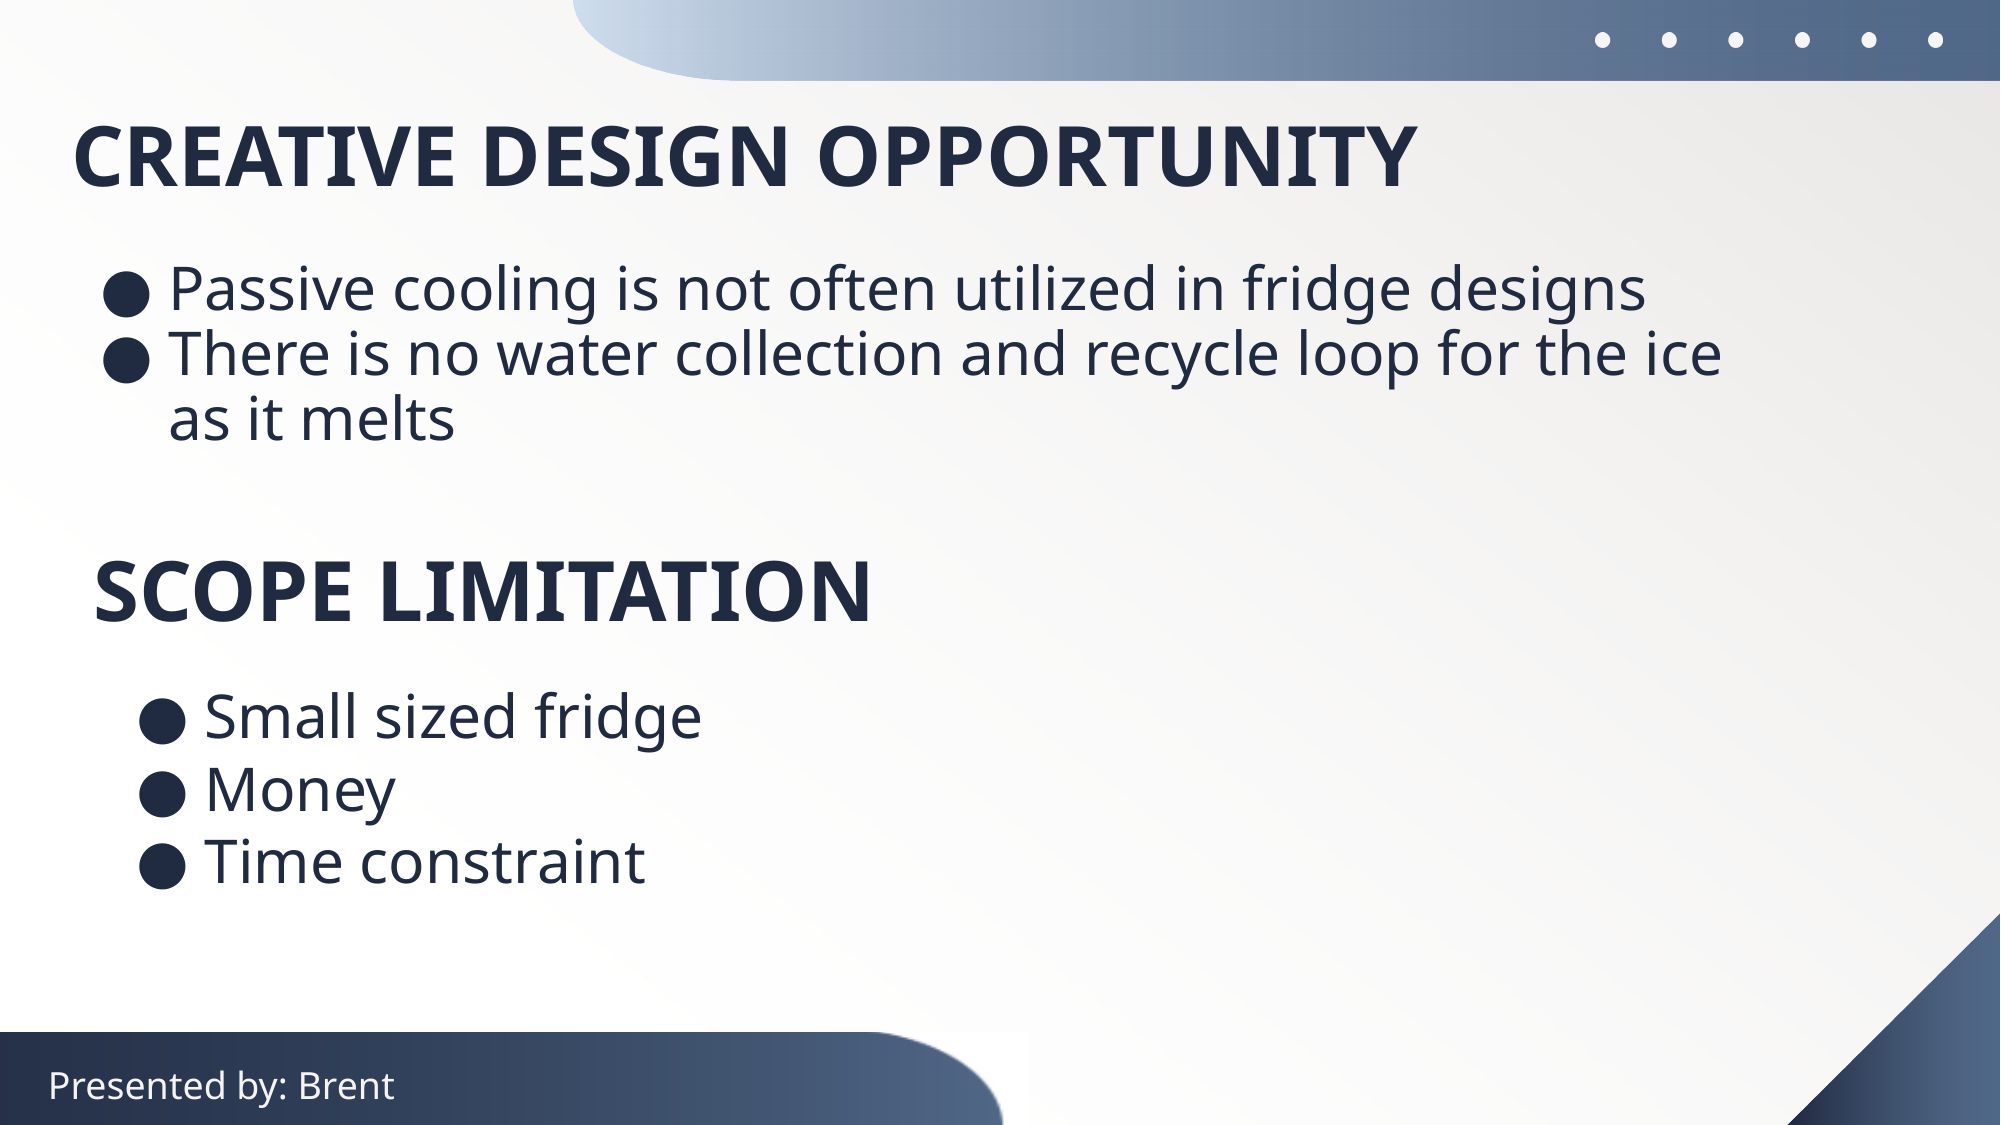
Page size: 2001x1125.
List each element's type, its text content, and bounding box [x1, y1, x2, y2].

text_box Passive cooling is not often utilized in fridge designs There is no water collection and recycle loop for the ice as it melts [78, 243, 1812, 555]
title CREATIVE DESIGN OPPORTUNITY [55, 50, 1781, 269]
text_box SCOPE LIMITATION [78, 535, 1169, 655]
picture [0, 0, 2000, 1125]
list Small sized fridge Money Time constraint [114, 670, 1561, 898]
